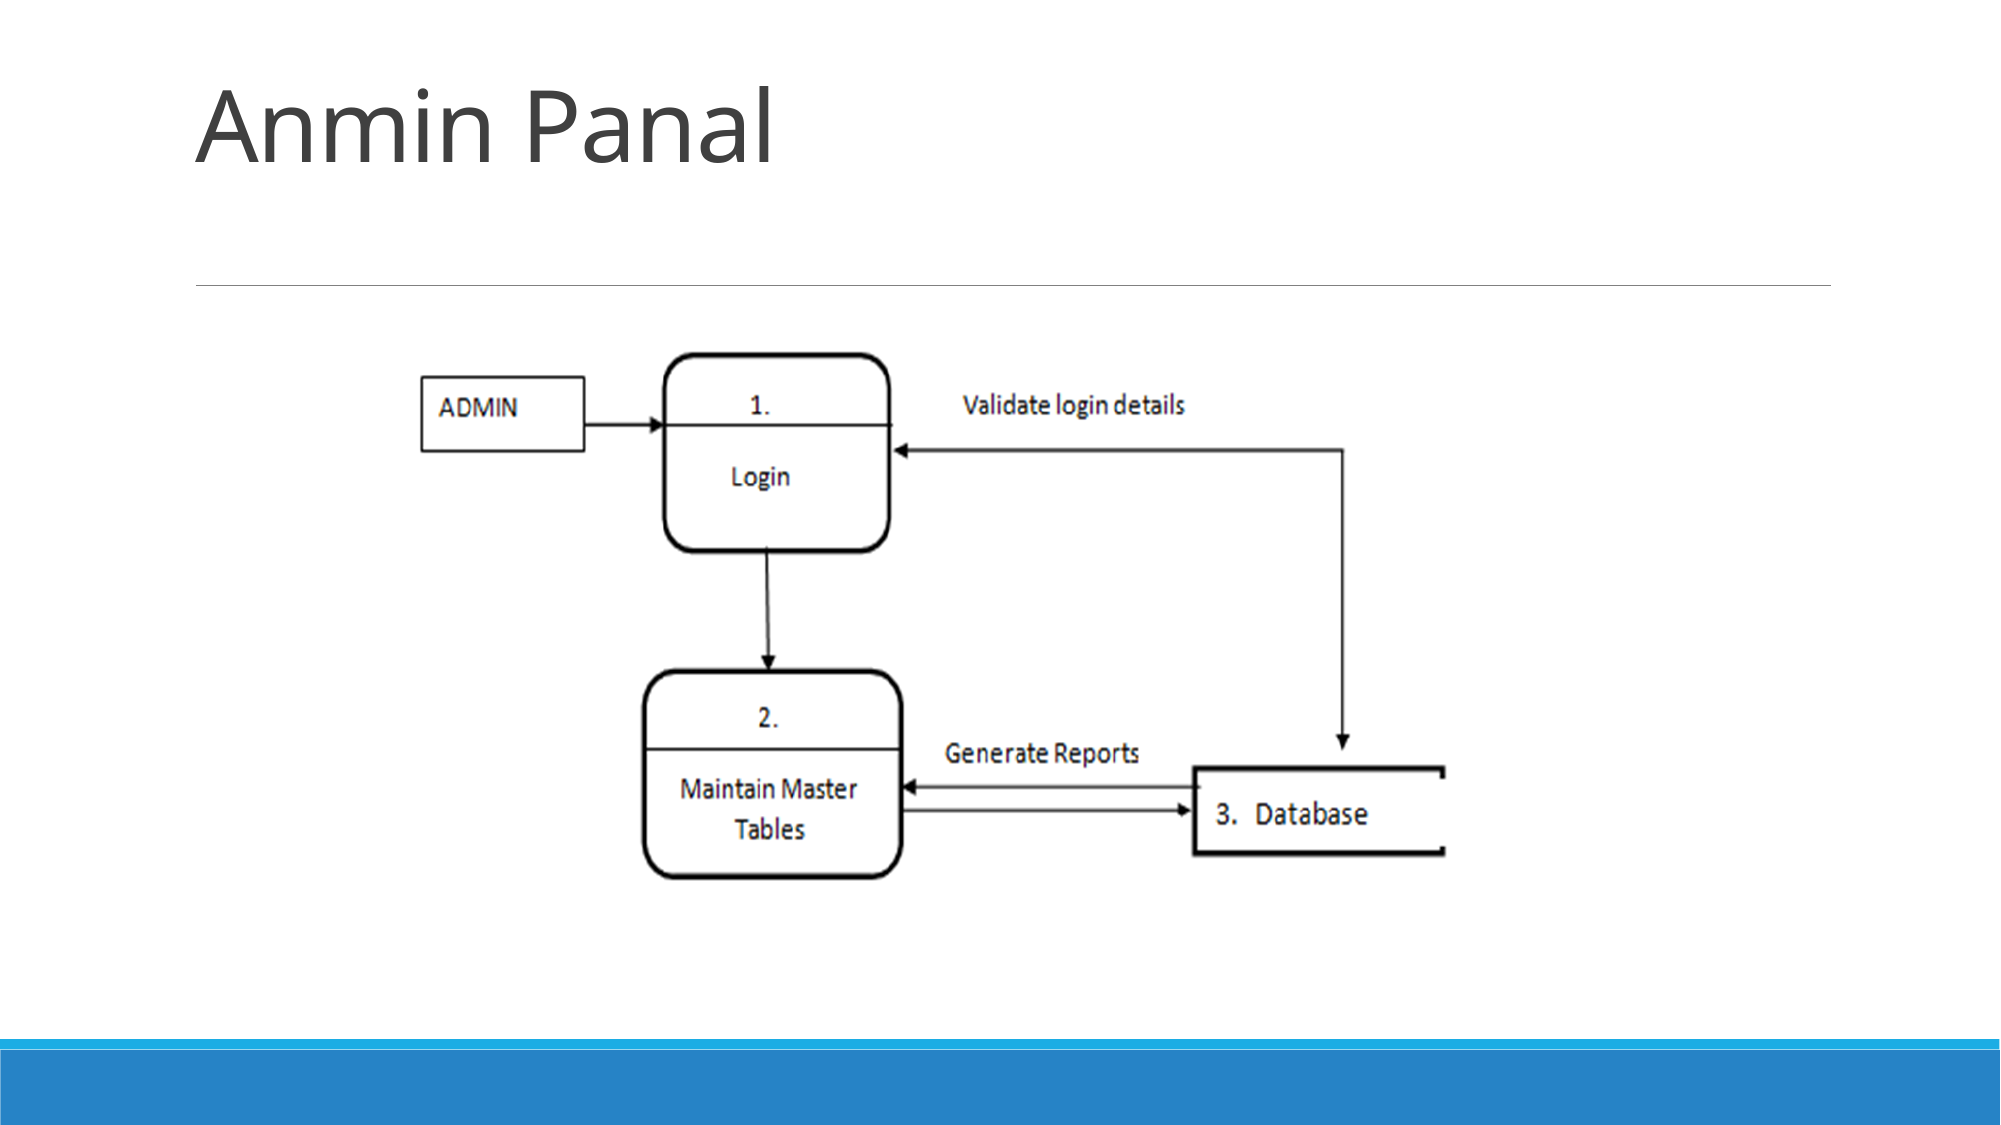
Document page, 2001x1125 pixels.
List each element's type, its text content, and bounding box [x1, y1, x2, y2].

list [373, 302, 1535, 1030]
title Anmin Panal [180, 47, 1830, 191]
